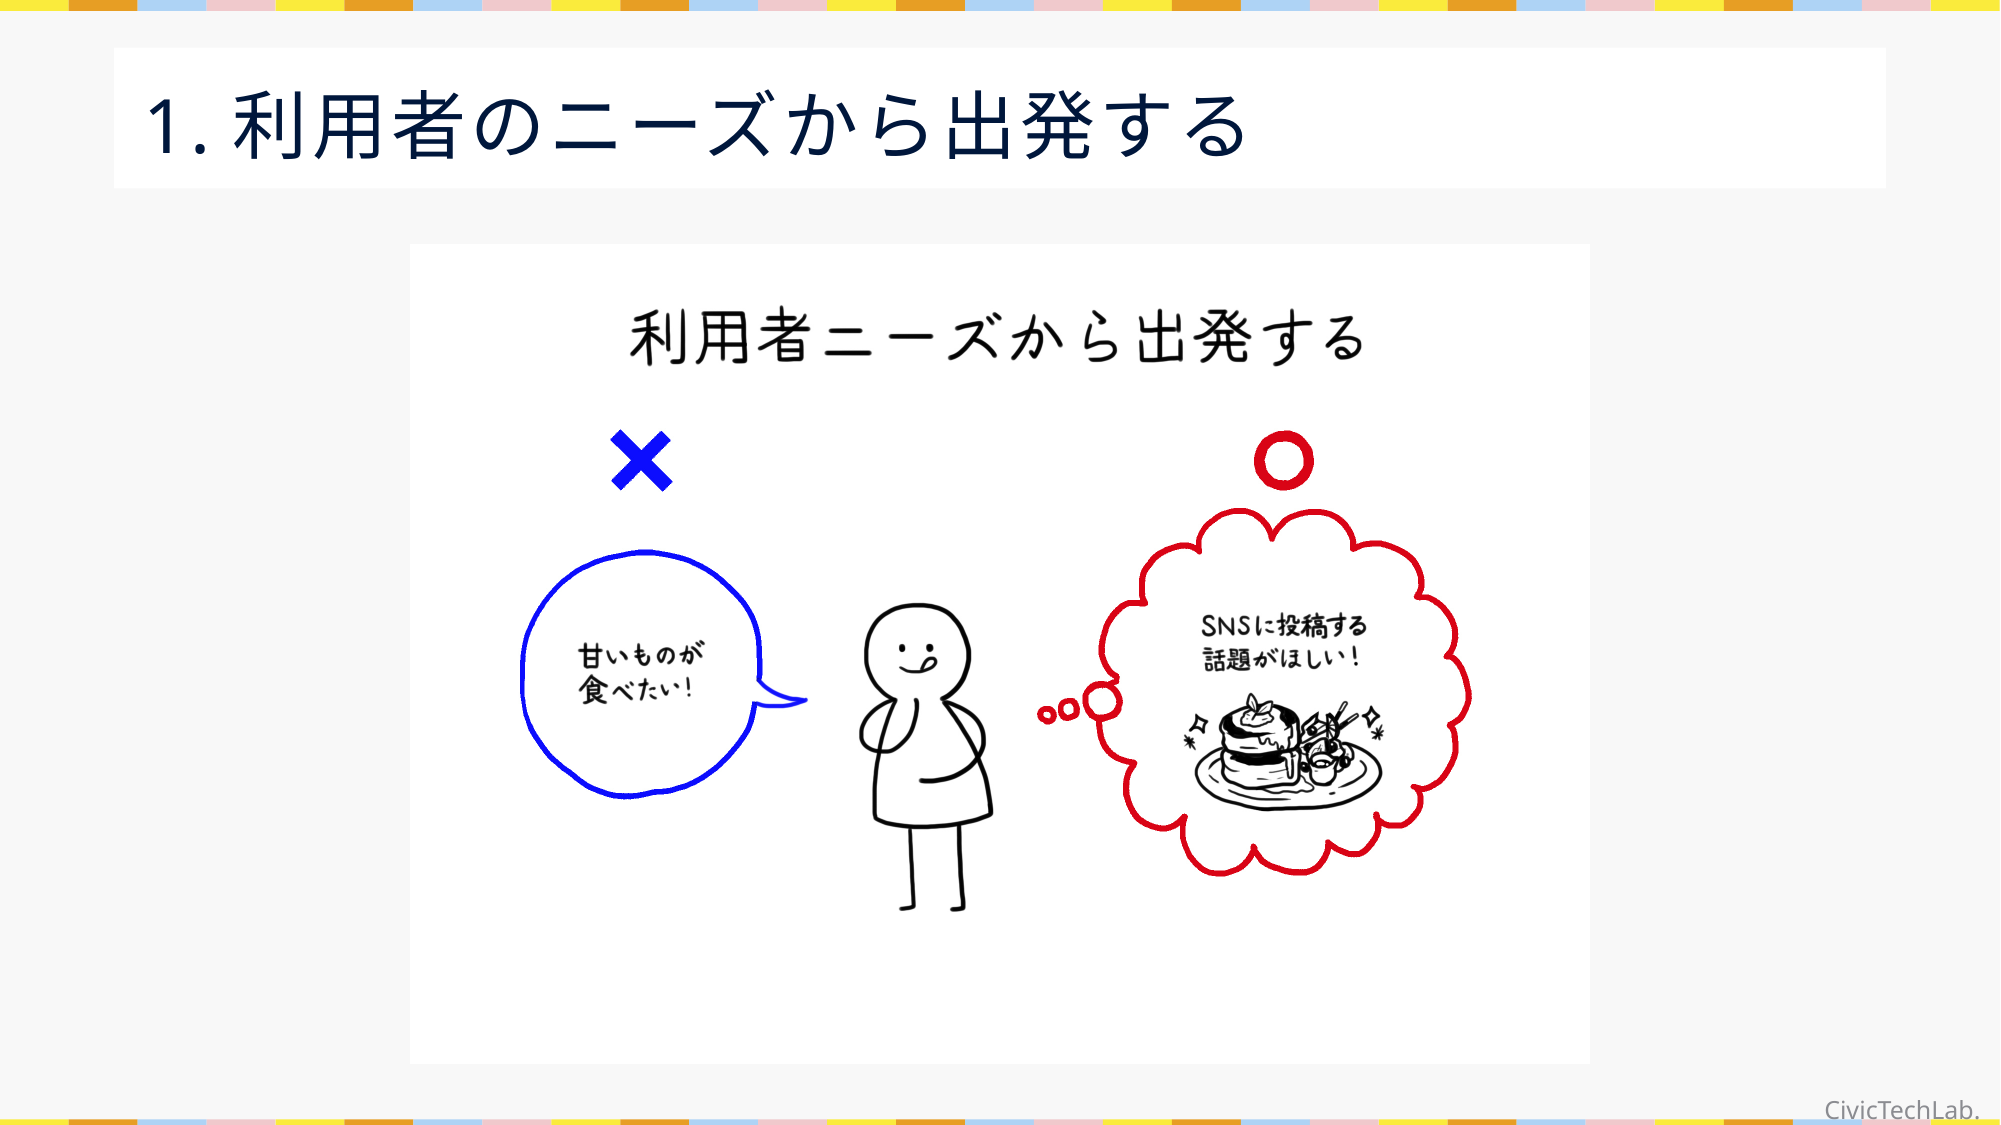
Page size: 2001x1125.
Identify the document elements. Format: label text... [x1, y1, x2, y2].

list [410, 244, 1590, 1064]
title 1.利用者のニーズから出発する [114, 47, 1886, 189]
